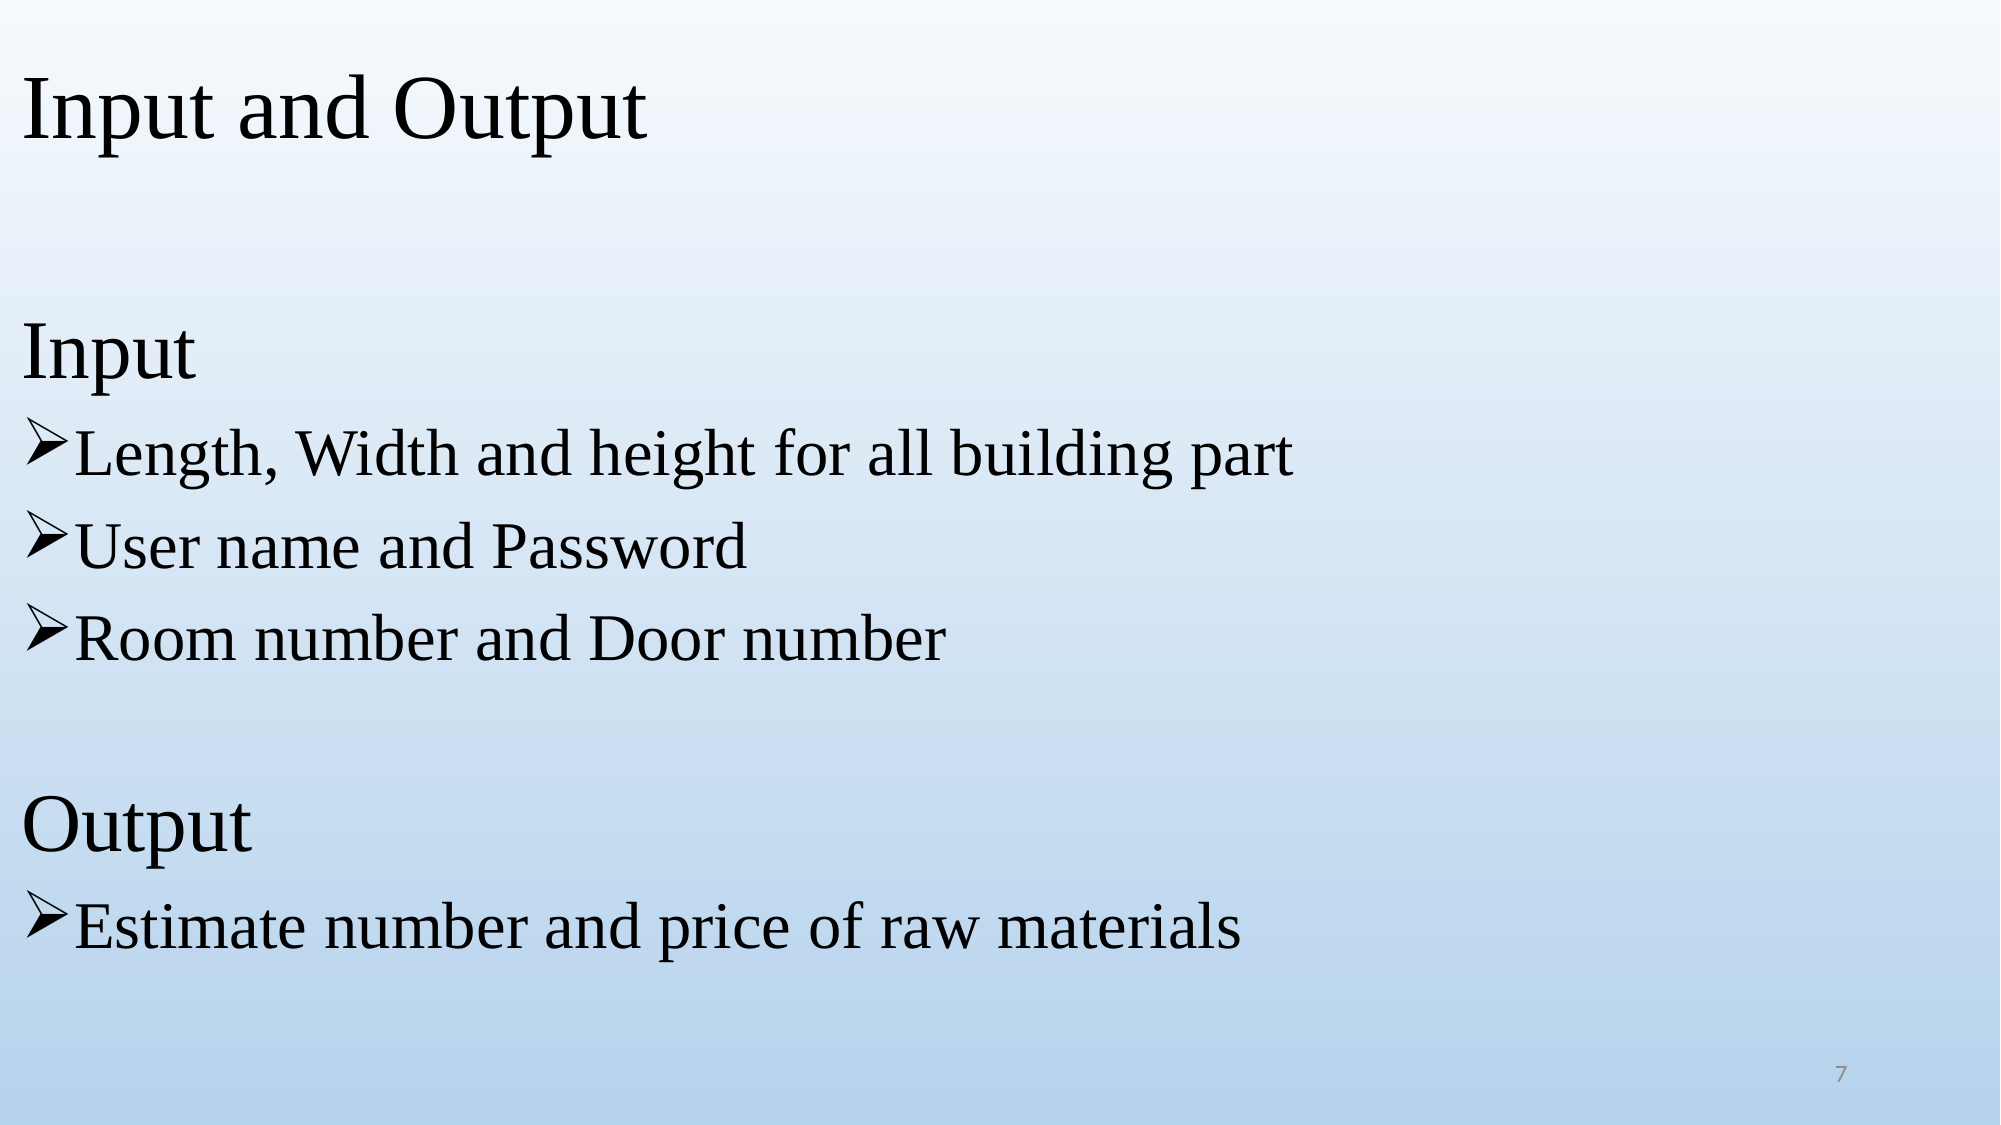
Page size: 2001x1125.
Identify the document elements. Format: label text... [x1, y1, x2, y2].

list Input Length, Width and height for all building part User name and Password Room number and Door number Output Estimate number and price of raw materials [5, 299, 2000, 1103]
slide_number 7 [1412, 1042, 1863, 1103]
title Input and Output [5, 0, 2000, 218]
